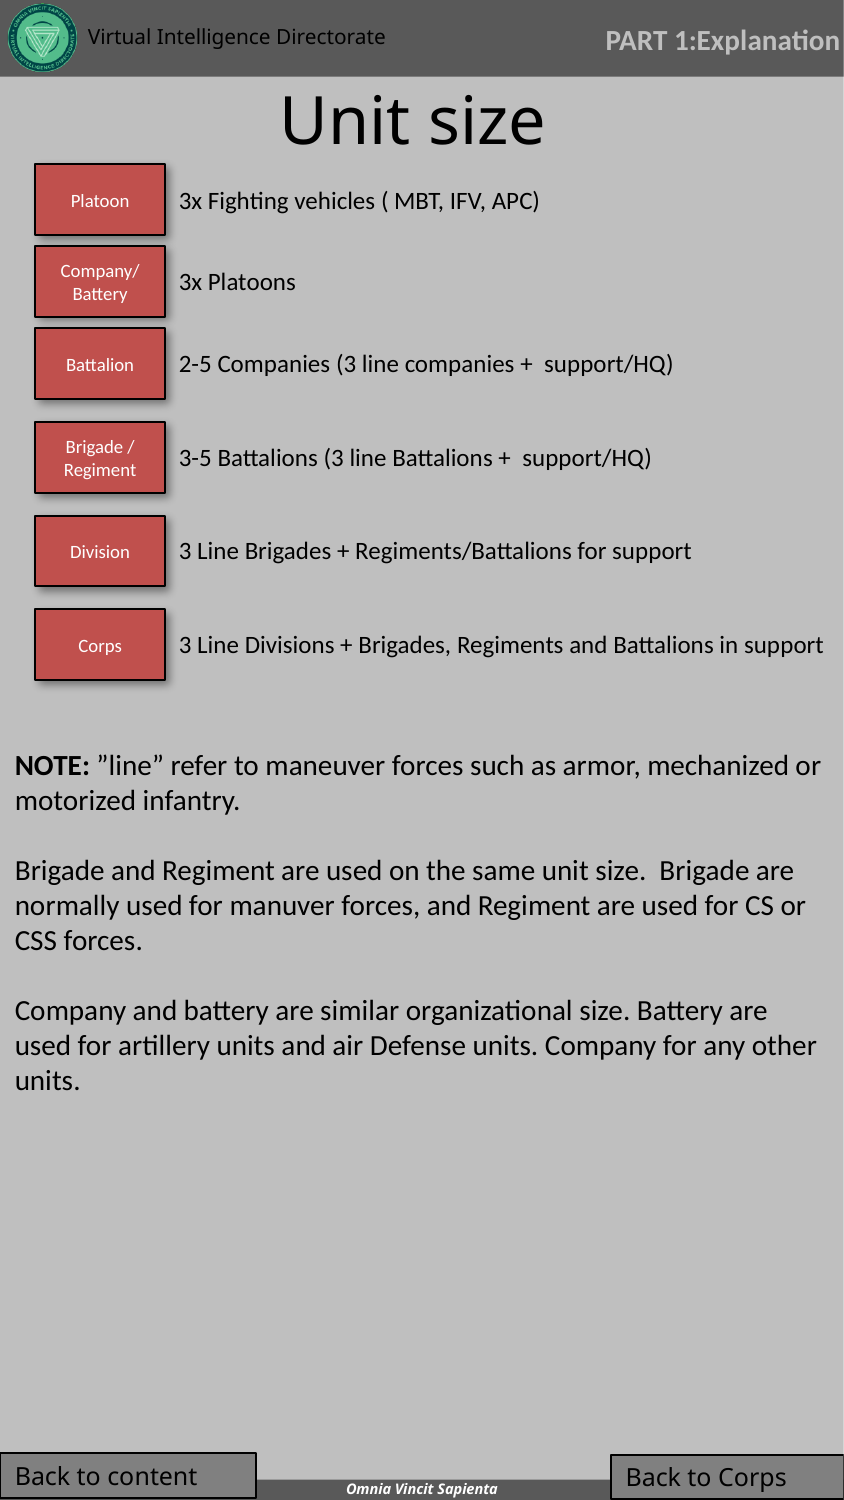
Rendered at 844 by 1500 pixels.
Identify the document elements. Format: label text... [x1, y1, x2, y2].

text_box Back to content [0, 1453, 257, 1498]
text_box 3x Platoons [164, 257, 821, 303]
text_box NOTE: ”line” refer to maneuver forces such as armor, mechanized or motorized infantry. Brigade and Regiment are used on the same unit size. Brigade are normally used for manuver forces, and Regiment are used for CS or CSS forces. Company and battery are similar organizational size. Battery are used for artillery units and air Defense units. Company for any other units. [0, 739, 844, 1194]
text_box 3-5 Battalions (3 line Battalions + support/HQ) [164, 433, 821, 479]
text_box 3x Fighting vehicles ( MBT, IFV, APC) [164, 177, 821, 222]
text_box 3 Line Divisions + Brigades, Regiments and Battalions in support [164, 621, 844, 666]
picture [1, 1, 82, 74]
text_box Company/ Battery [33, 244, 167, 319]
text_box Division [33, 513, 167, 588]
text_box Battalion [33, 326, 167, 401]
text_box 3 Line Brigades + Regiments/Battalions for support [164, 527, 821, 573]
title Unit size [0, 76, 844, 160]
text_box Brigade / Regiment [33, 420, 167, 495]
text_box Platoon [33, 162, 167, 237]
text_box Corps [33, 607, 167, 682]
text_box Back to Corps [610, 1454, 844, 1500]
text_box 2-5 Companies (3 line companies + support/HQ) [164, 339, 821, 385]
text_box PART 1:Explanation [583, 0, 844, 77]
